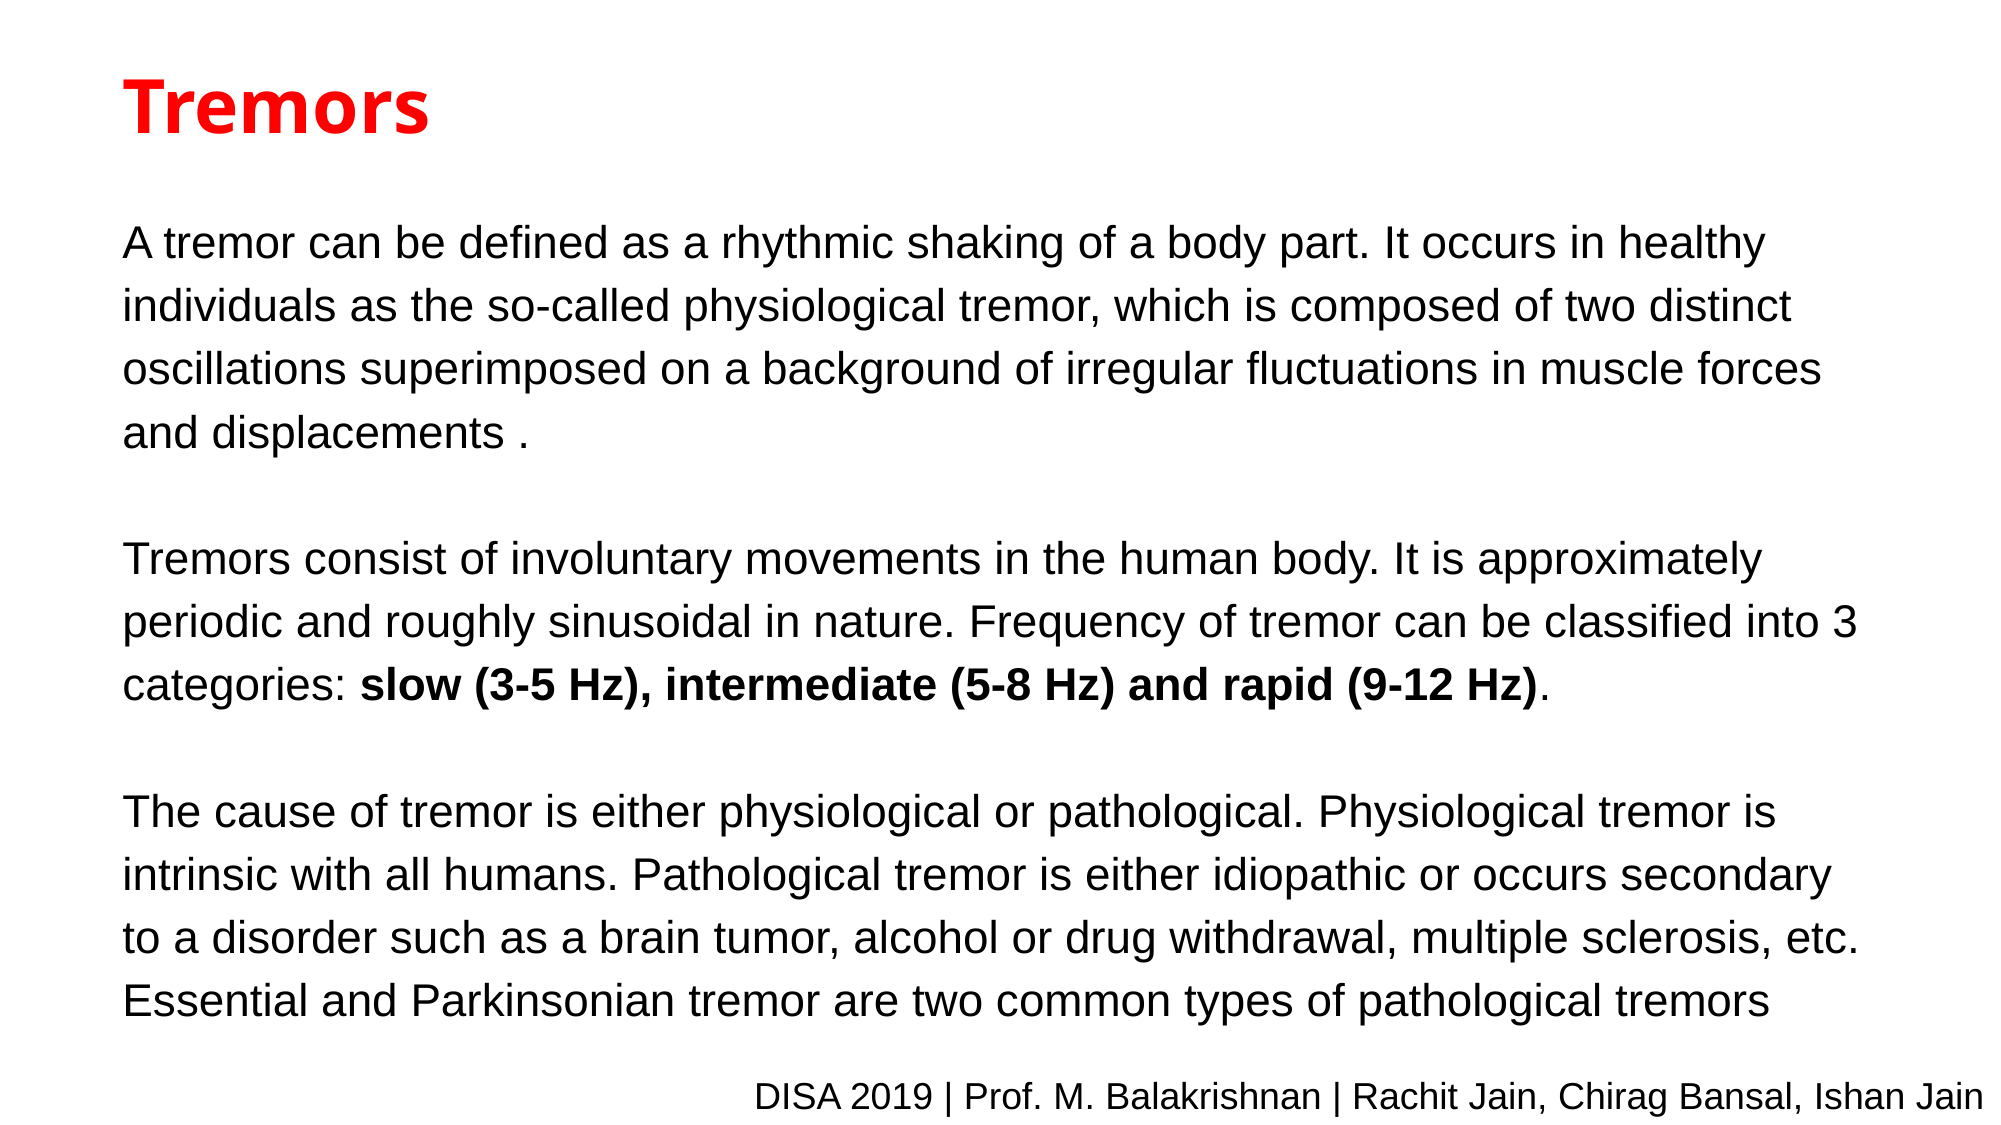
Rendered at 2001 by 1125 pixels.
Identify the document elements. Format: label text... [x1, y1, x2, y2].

text_box Tremors [107, 30, 1798, 147]
text_box DISA 2019 | Prof. M. Balakrishnan | Rachit Jain, Chirag Bansal, Ishan Jain [657, 1064, 2000, 1125]
list A tremor can be defined as a rhythmic shaking of a body part. It occurs in healthy individuals as the so-called physiological tremor, which is composed of two distinct oscillations superimposed on a background of irregular fluctuations in muscle forces and displacements . Tremors consist of involuntary movements in the human body. It is approximately periodic and roughly sinusoidal in nature. Frequency of tremor can be classified into 3 categories: slow (3-5 Hz), intermediate (5-8 Hz) and rapid (9-12 Hz). The cause of tremor is either physiological or pathological. Physiological tremor is intrinsic with all humans. Pathological tremor is either idiopathic or occurs secondary to a disorder such as a brain tumor, alcohol or drug withdrawal, multiple sclerosis, etc. Essential and Parkinsonian tremor are two common types of pathological tremors [107, 196, 1897, 1103]
